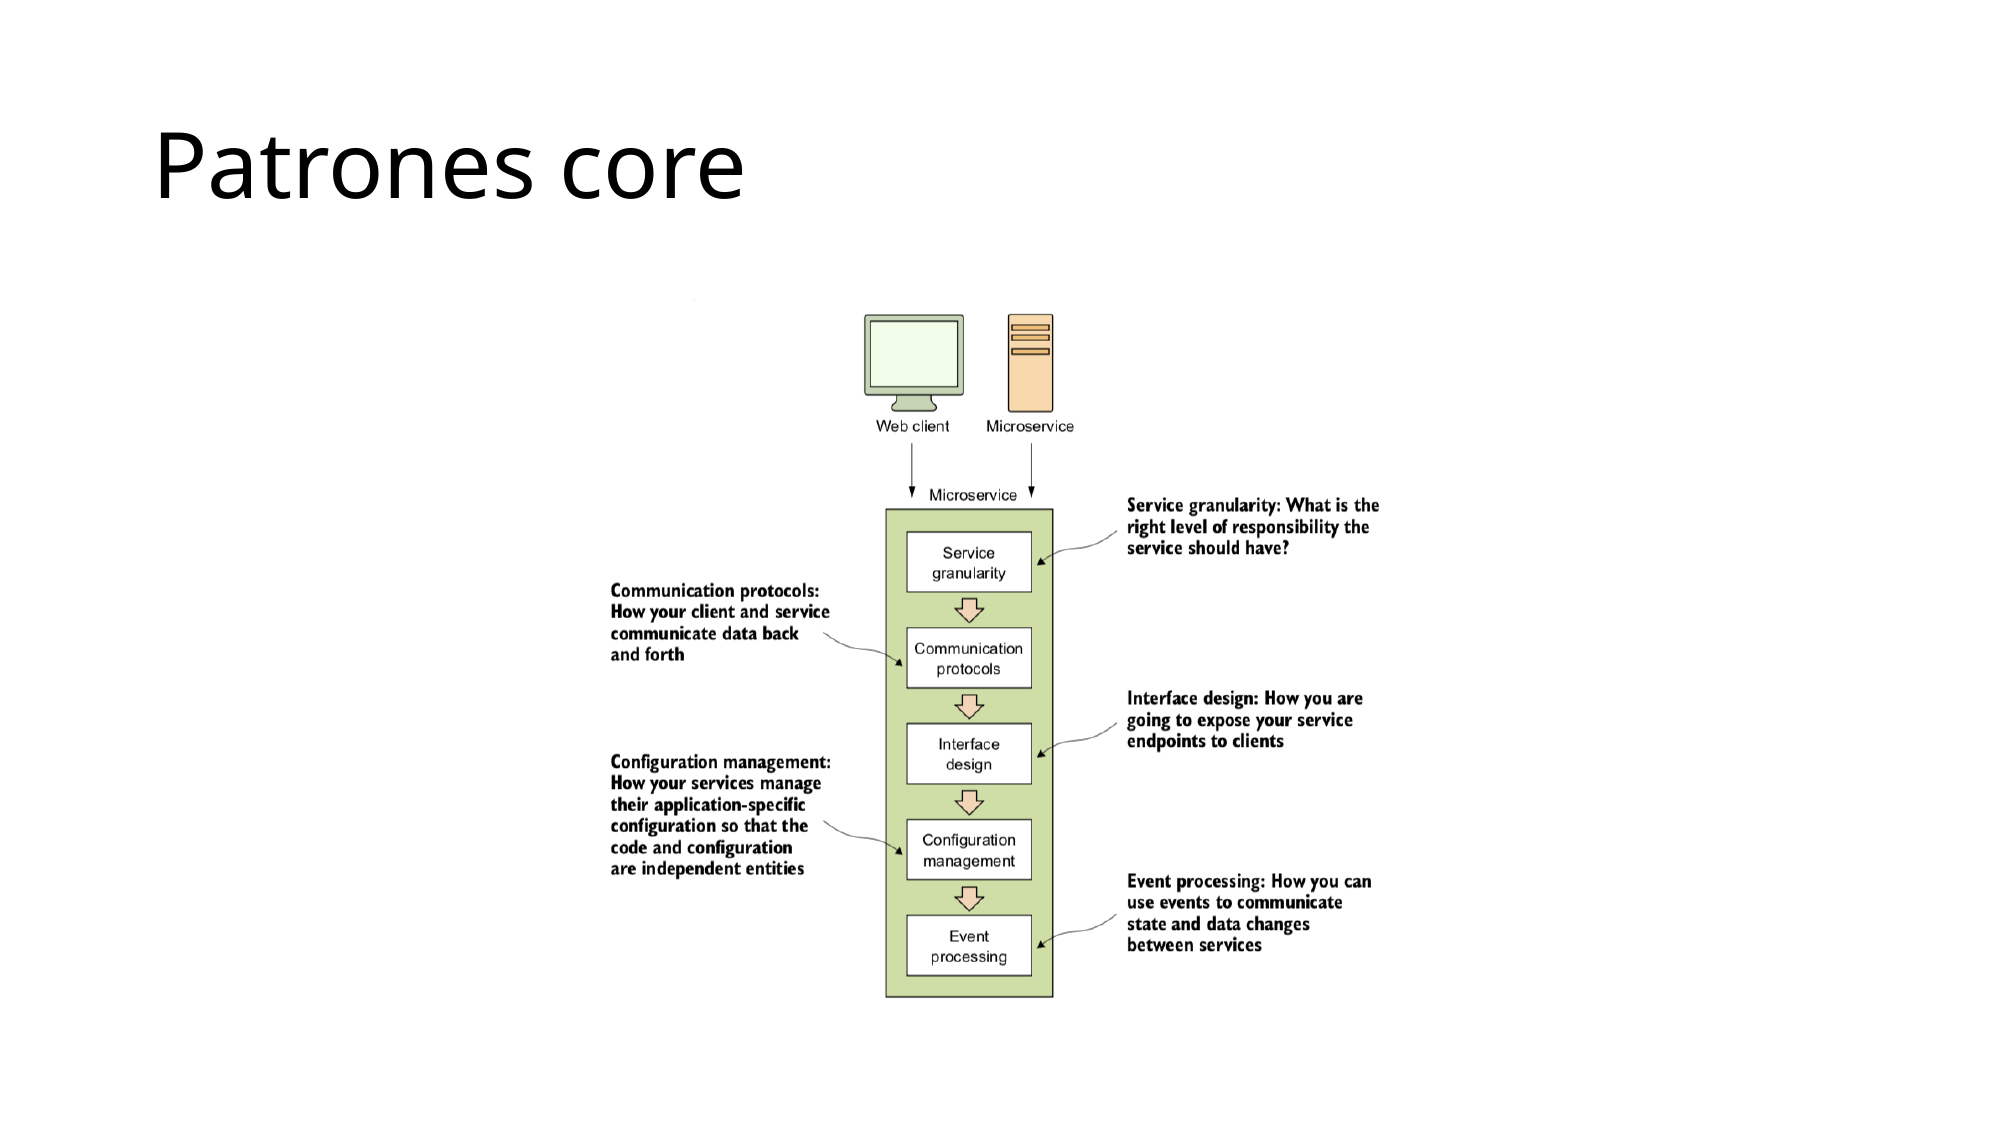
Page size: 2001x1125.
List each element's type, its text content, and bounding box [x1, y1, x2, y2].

title Patrones core [137, 59, 1863, 278]
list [591, 299, 1409, 1014]
